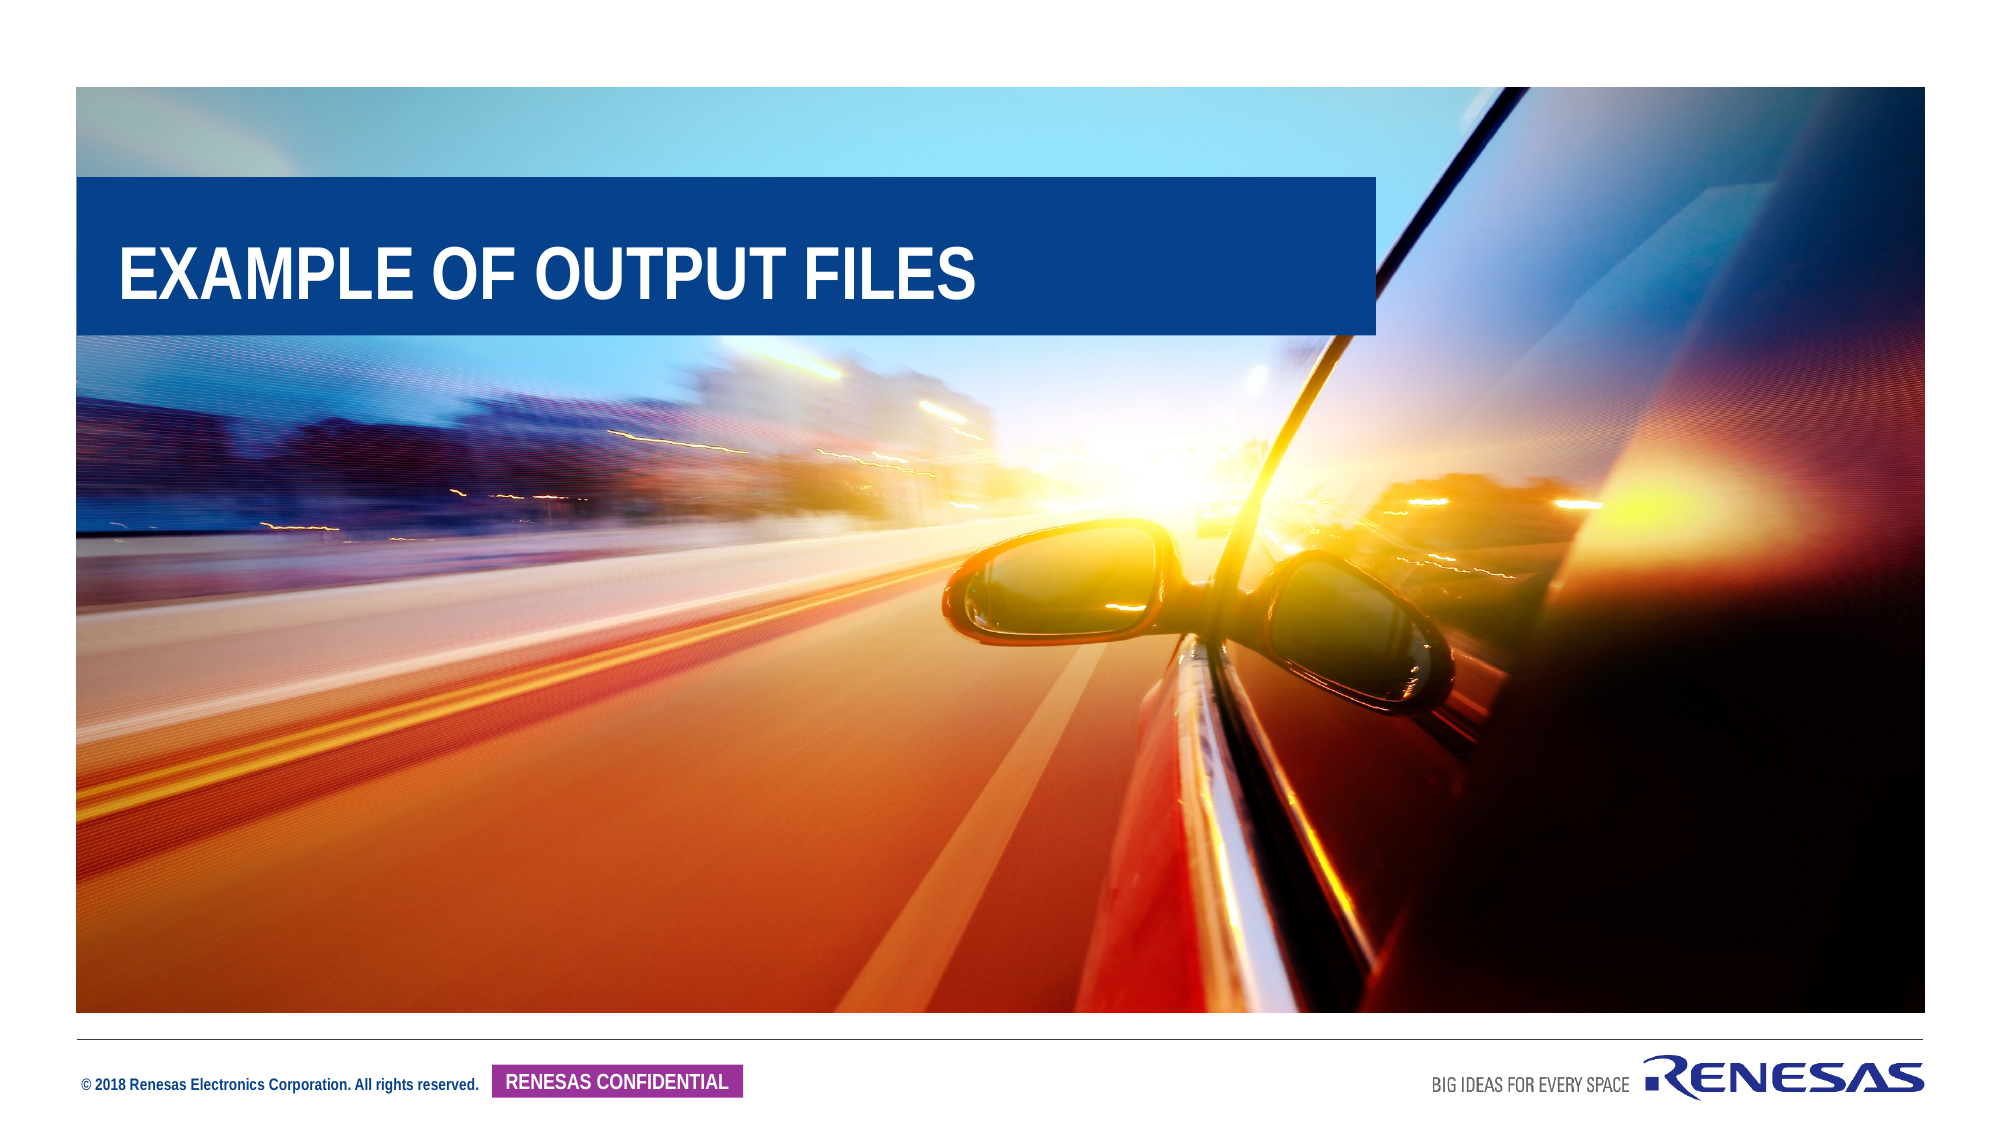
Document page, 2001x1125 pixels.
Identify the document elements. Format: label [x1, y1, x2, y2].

picture [76, 87, 1926, 1013]
picture [1425, 1049, 1933, 1106]
